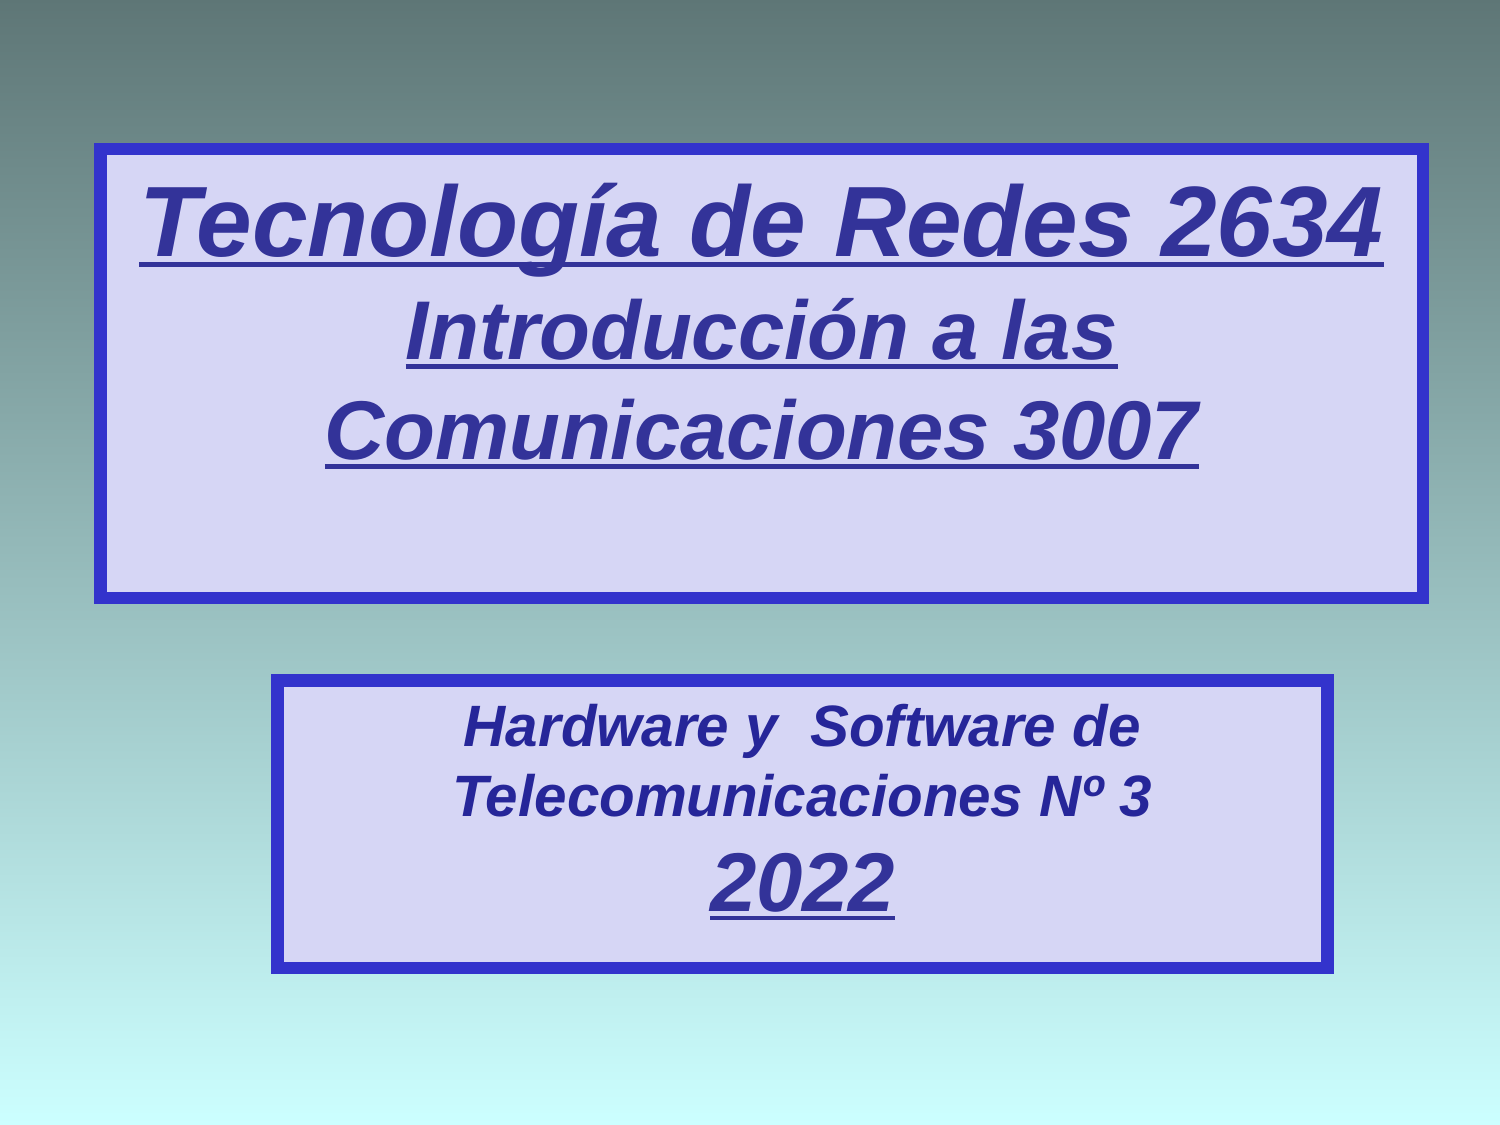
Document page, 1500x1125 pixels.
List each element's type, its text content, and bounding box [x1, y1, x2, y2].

title Tecnología de Redes 2634 Introducción a las Comunicaciones 3007 [100, 148, 1424, 599]
subtitle Hardware y Software de Telecomunicaciones Nº 3 2022 [277, 680, 1328, 969]
